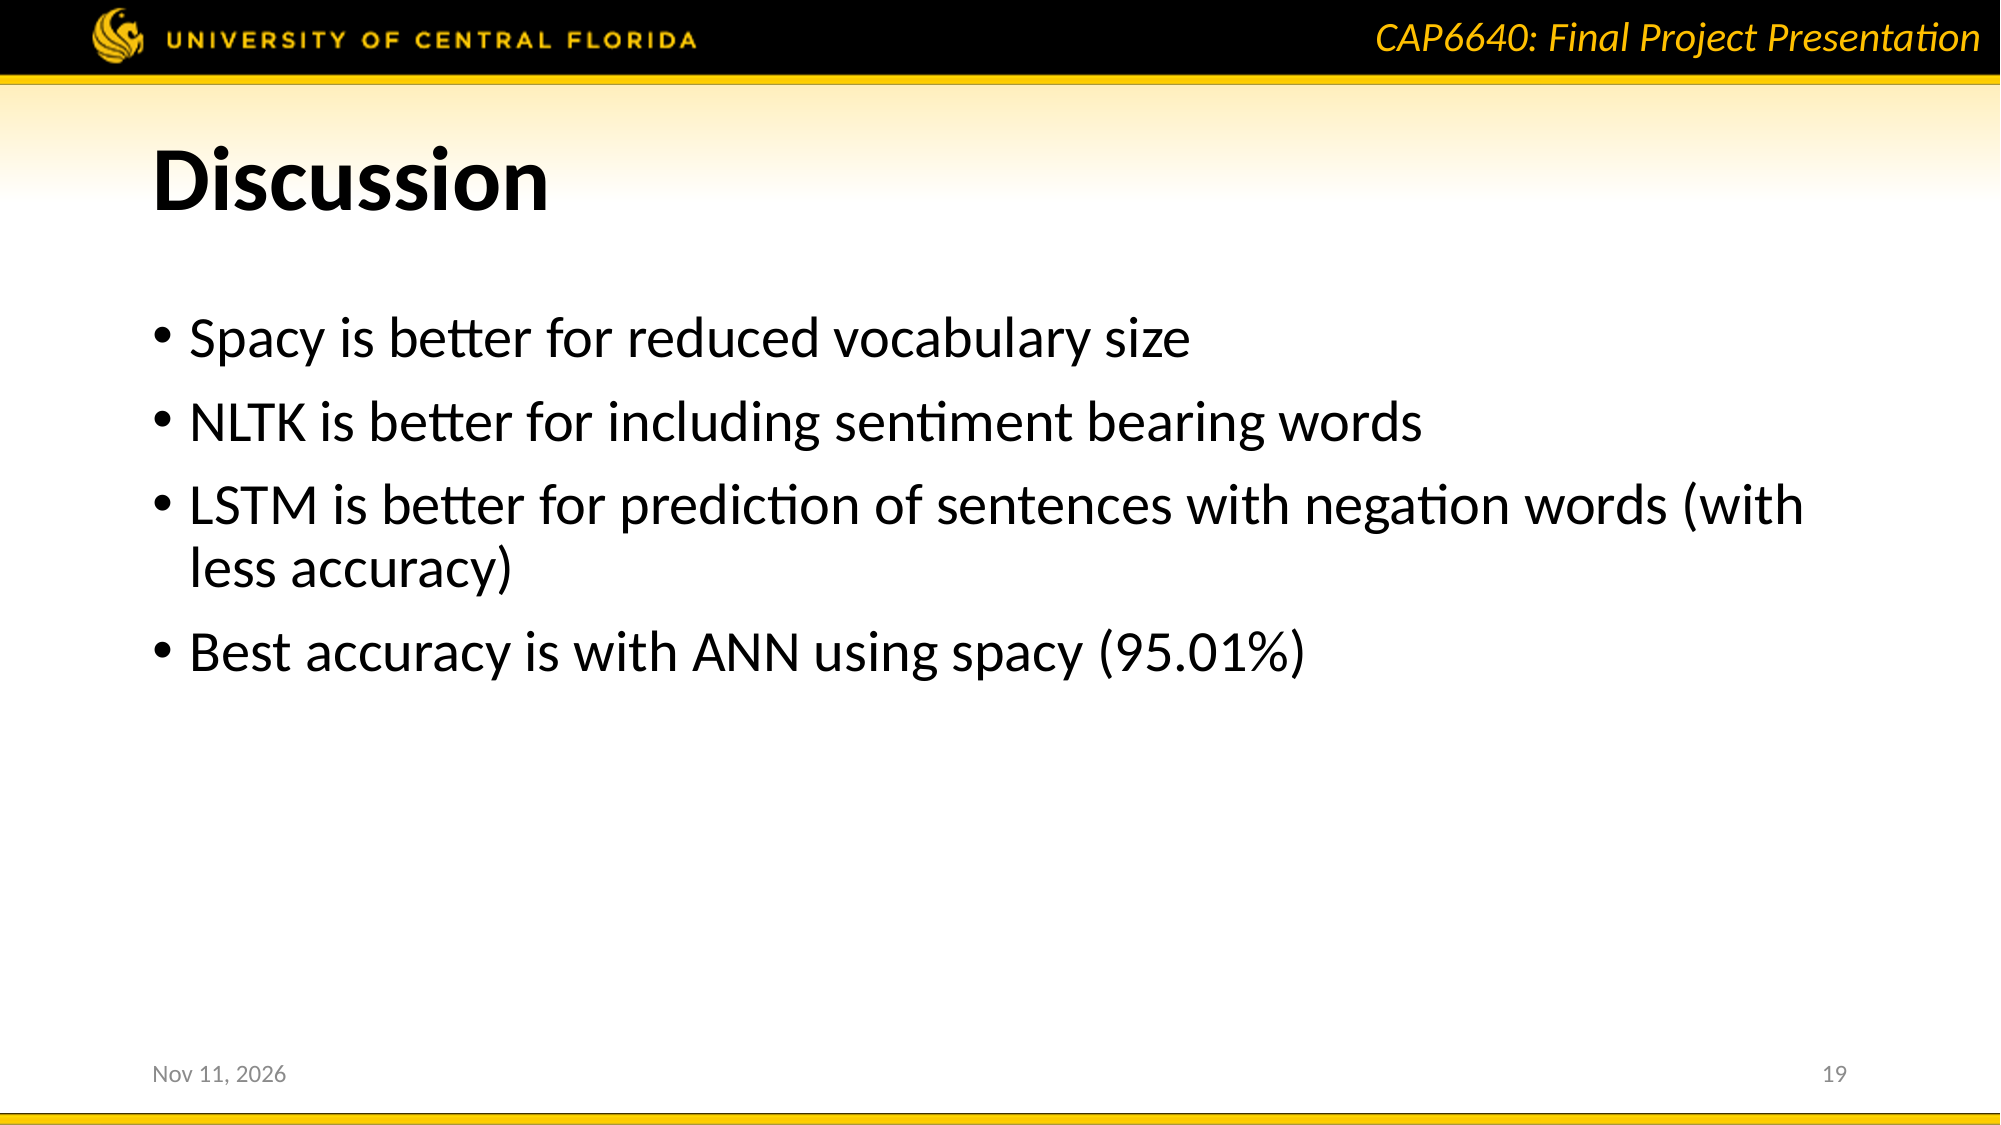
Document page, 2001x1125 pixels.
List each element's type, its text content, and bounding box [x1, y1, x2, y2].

list Spacy is better for reduced vocabulary size NLTK is better for including sentiment bearing words LSTM is better for prediction of sentences with negation words (with less accuracy) Best accuracy is with ANN using spacy (95.01%) [137, 299, 1863, 1014]
picture [0, 0, 2000, 85]
title Discussion [137, 84, 1863, 278]
picture [0, 1113, 2000, 1125]
slide_number 22-Apr-20 [137, 1042, 588, 1103]
slide_number 19 [1412, 1042, 1863, 1103]
